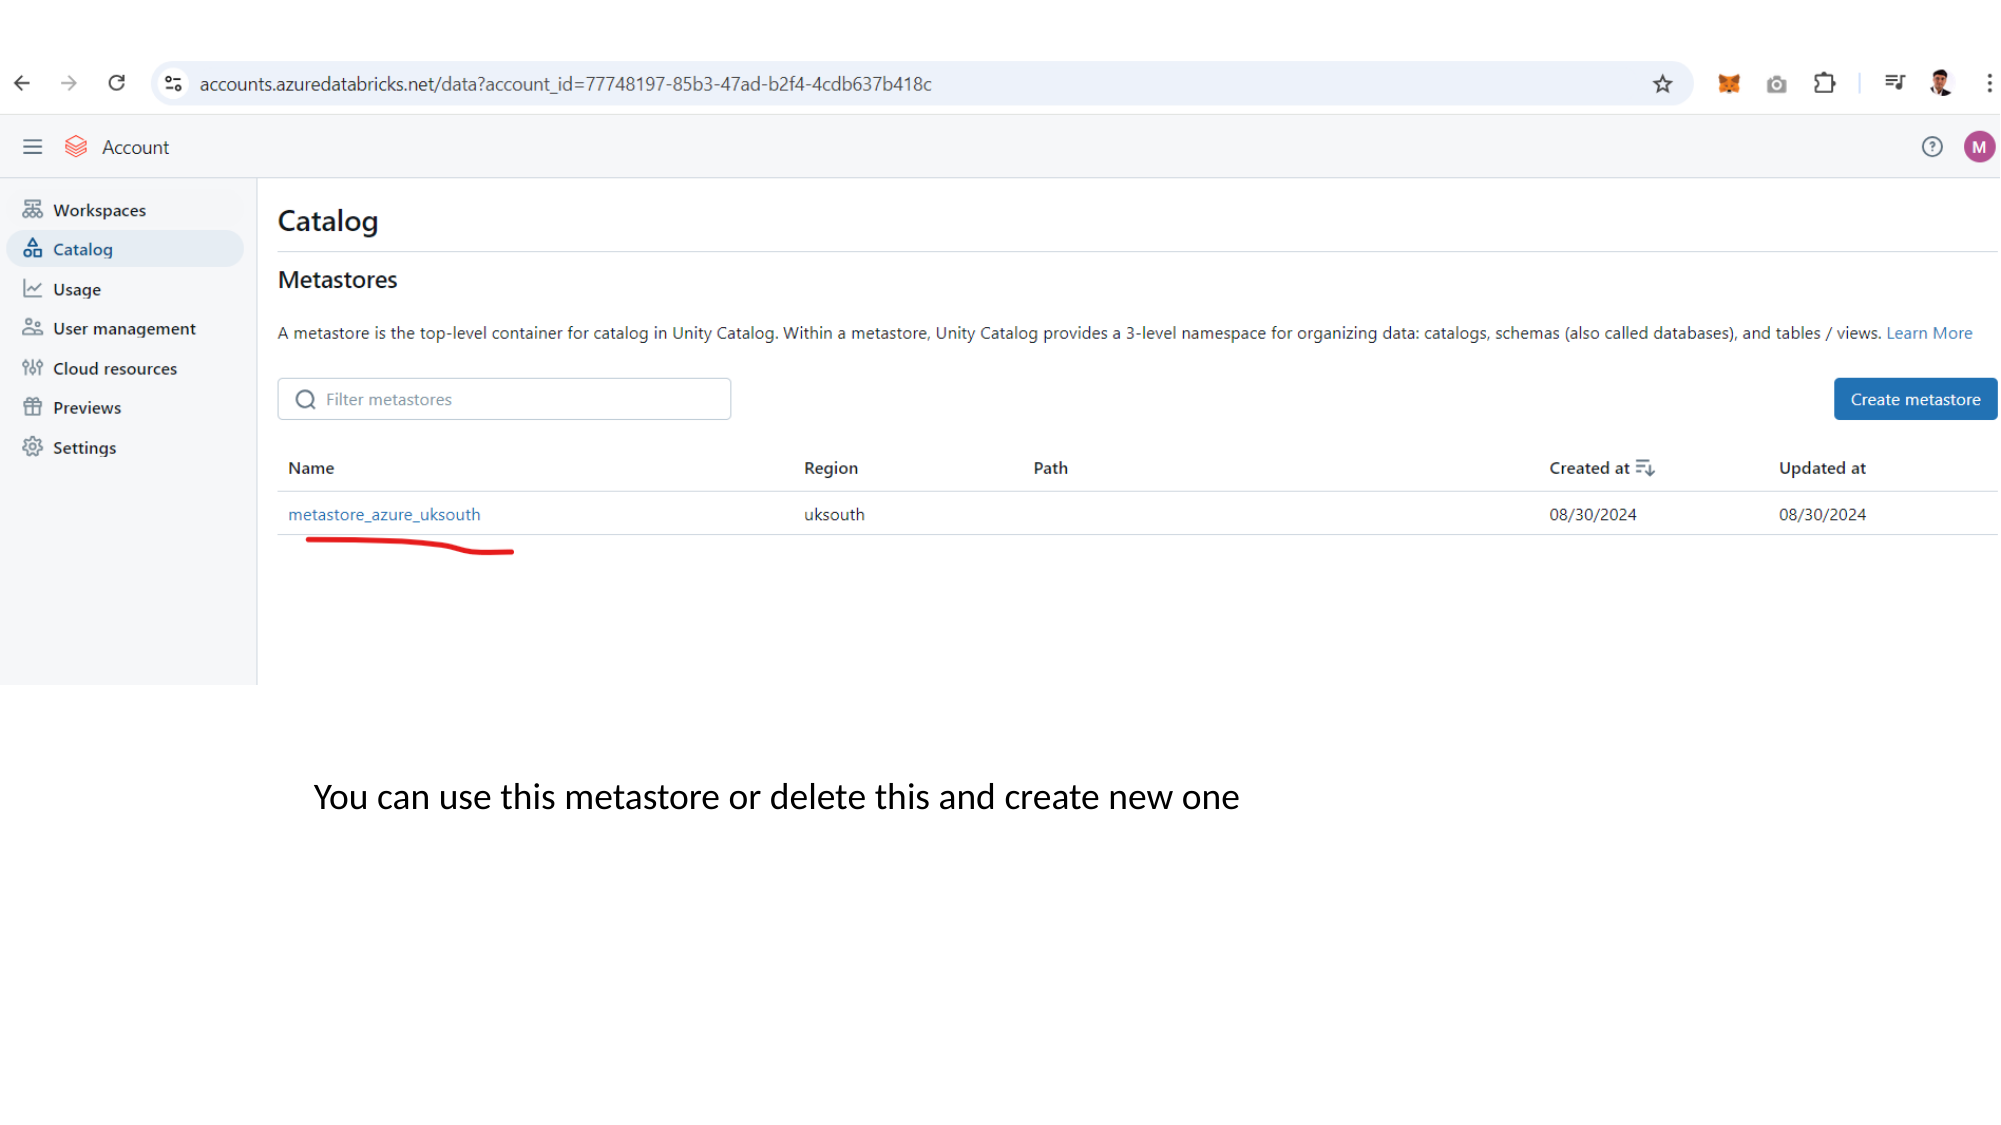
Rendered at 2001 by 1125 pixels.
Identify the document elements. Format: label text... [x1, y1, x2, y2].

text_box You can use this metastore or delete this and create new one [299, 764, 1265, 825]
picture [0, 59, 2000, 686]
